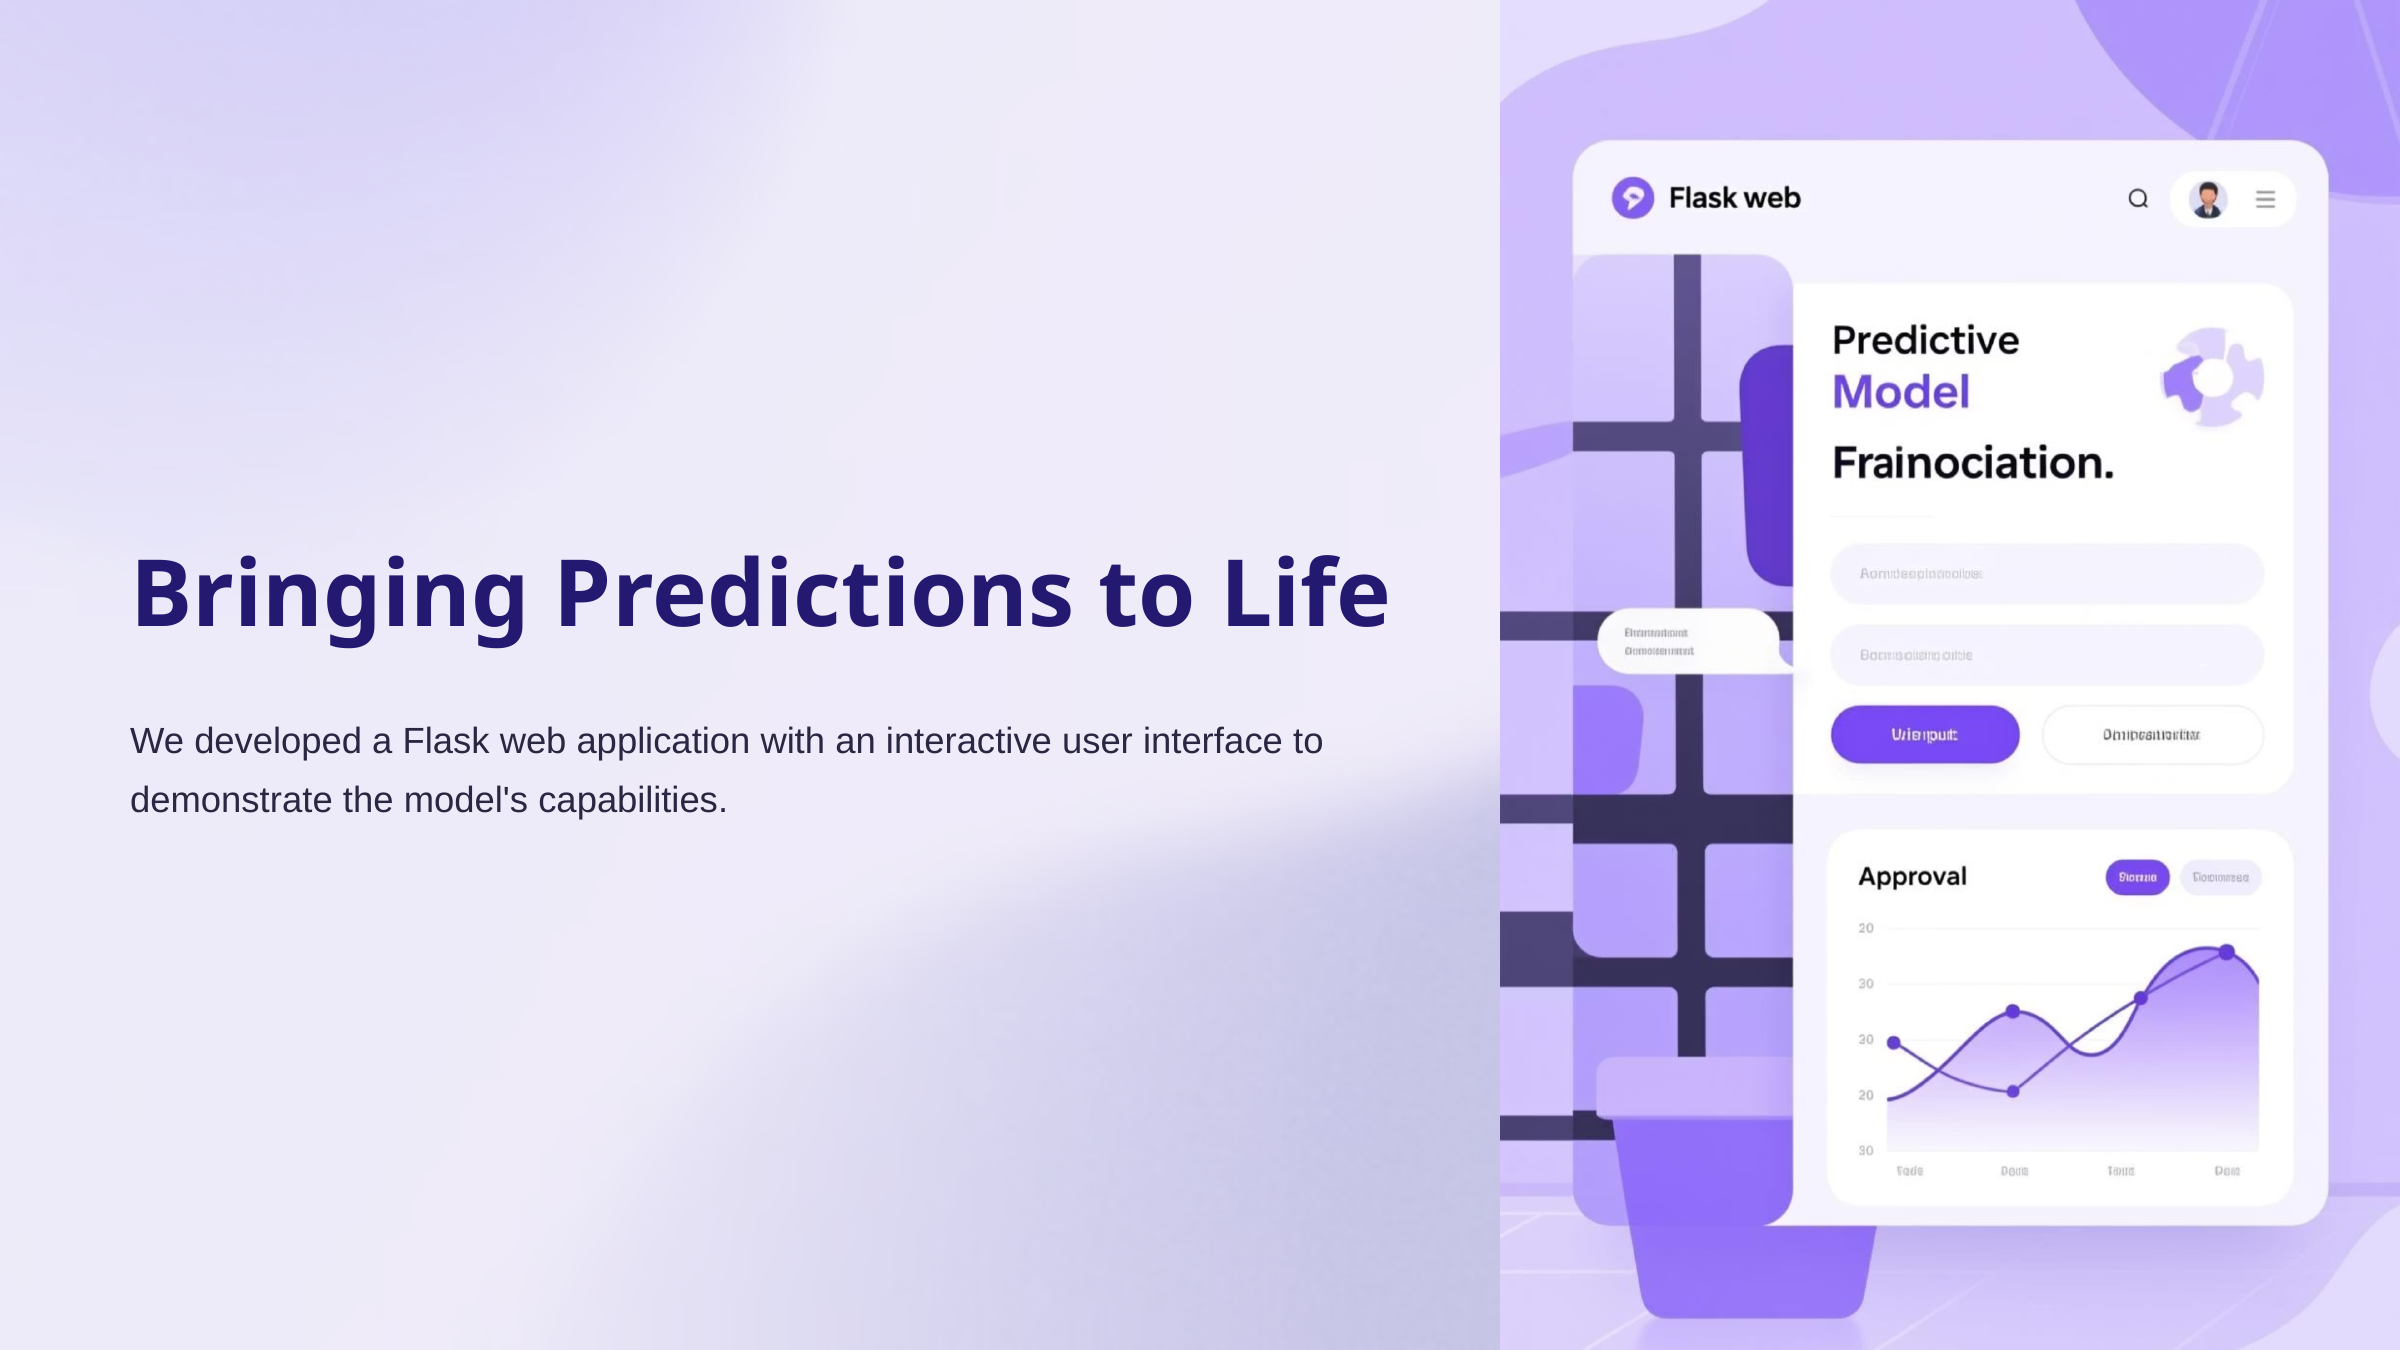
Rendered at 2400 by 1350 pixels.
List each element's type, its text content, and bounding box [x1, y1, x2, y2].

text_box Bringing Predictions to Life [130, 529, 1308, 646]
text_box We developed a Flask web application with an interactive user interface to demonstrate the model's capabilities. [130, 701, 1370, 821]
picture [1499, 0, 2400, 1350]
